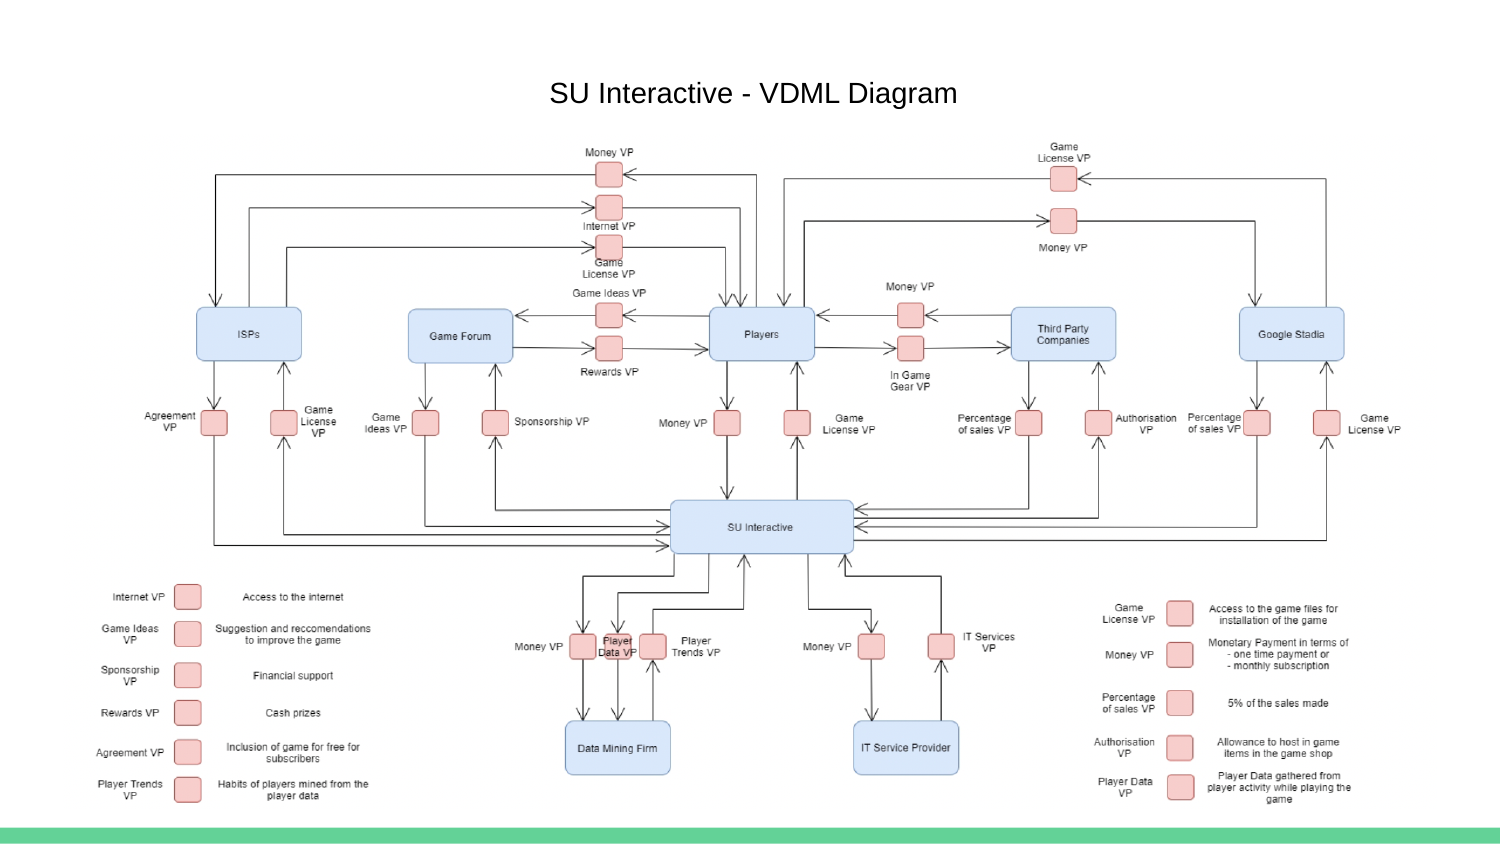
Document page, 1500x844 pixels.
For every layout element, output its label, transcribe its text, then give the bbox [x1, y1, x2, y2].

picture [62, 134, 1437, 809]
text_box SU Interactive - VDML Diagram [534, 58, 1027, 133]
